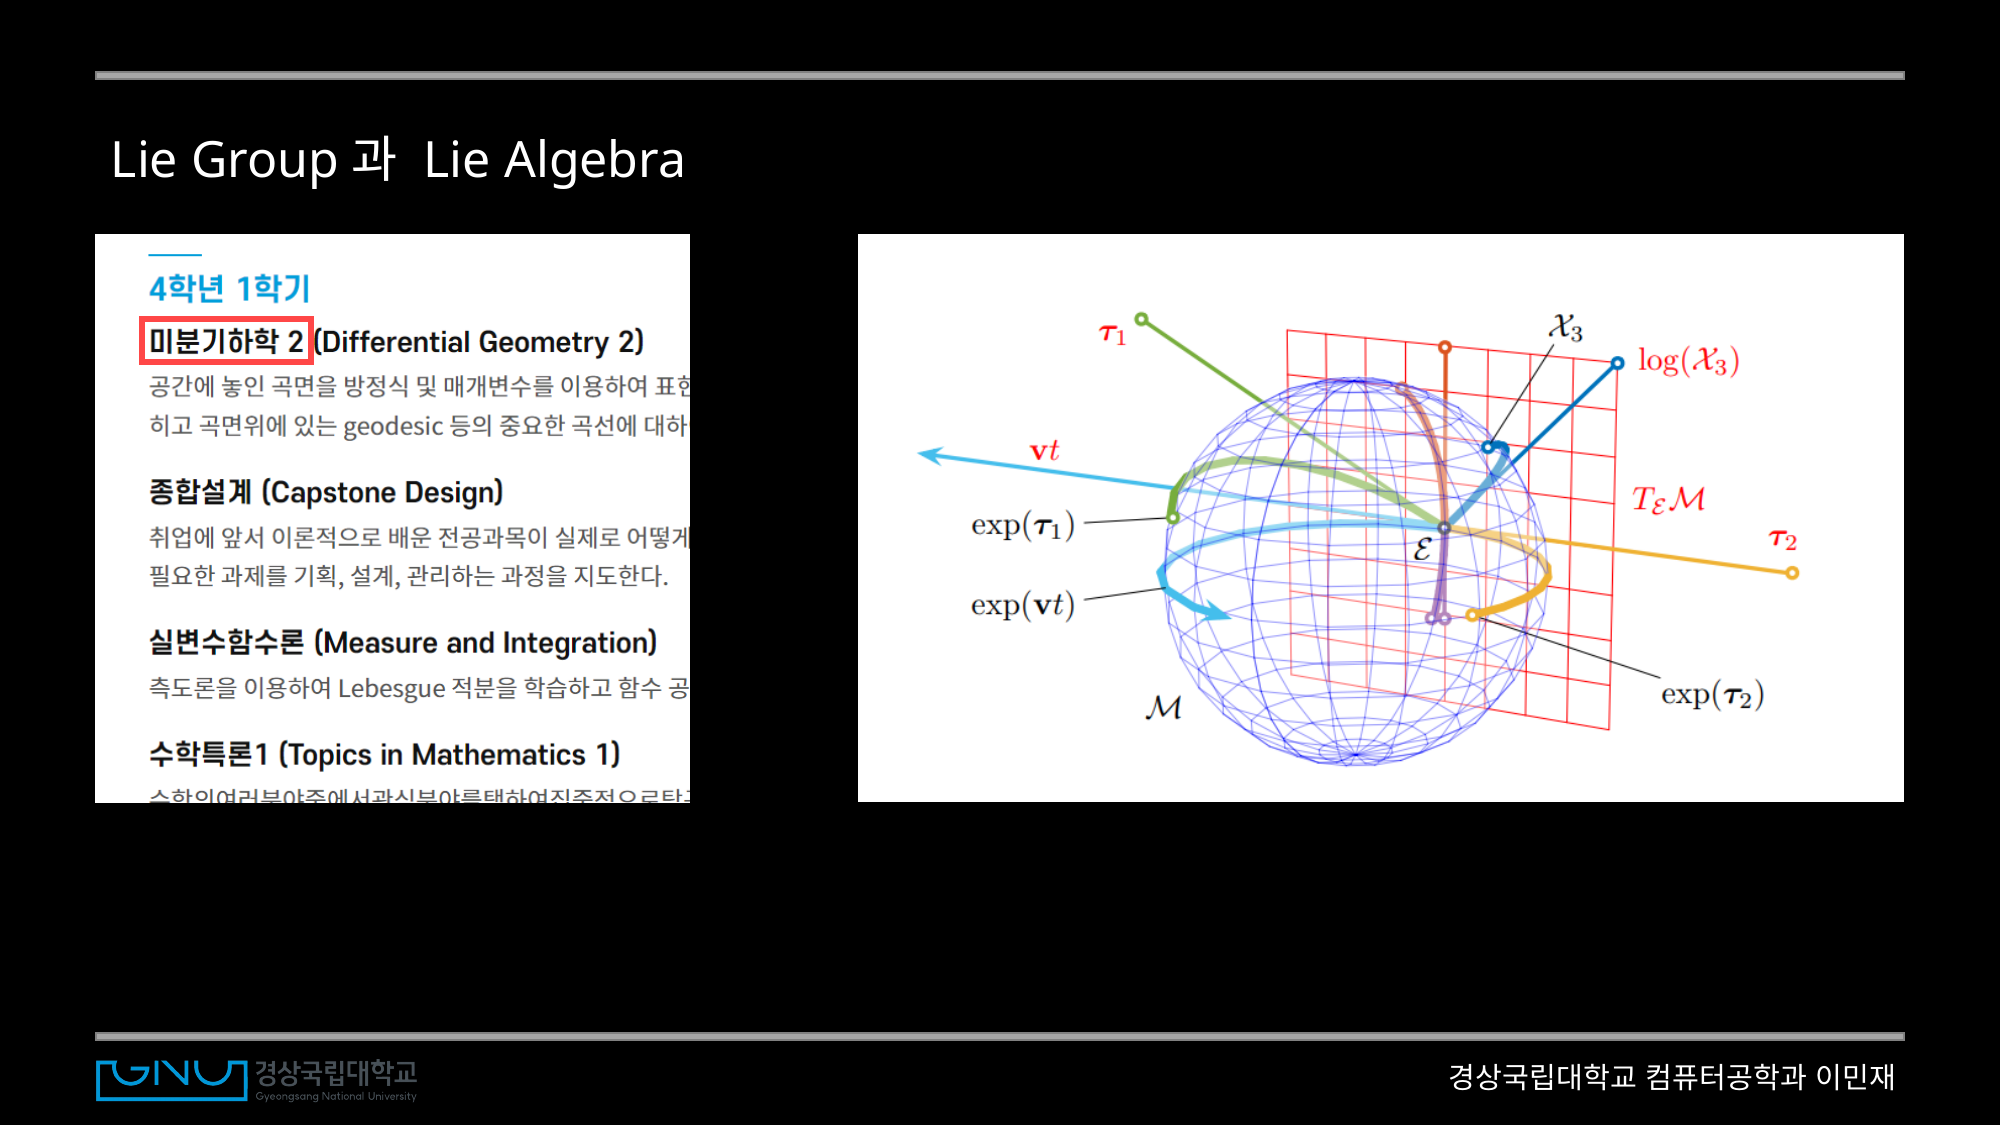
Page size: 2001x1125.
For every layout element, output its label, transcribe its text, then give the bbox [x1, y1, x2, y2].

text_box [95, 1032, 1905, 1041]
text_box Lie Group과 Lie Algebra [96, 119, 1904, 195]
picture [858, 234, 1904, 802]
picture [95, 234, 690, 803]
text_box 경상국립대학교 컴퓨터공학과 이민재 [1433, 1052, 1912, 1102]
text_box [95, 71, 1905, 80]
picture [95, 1059, 419, 1103]
